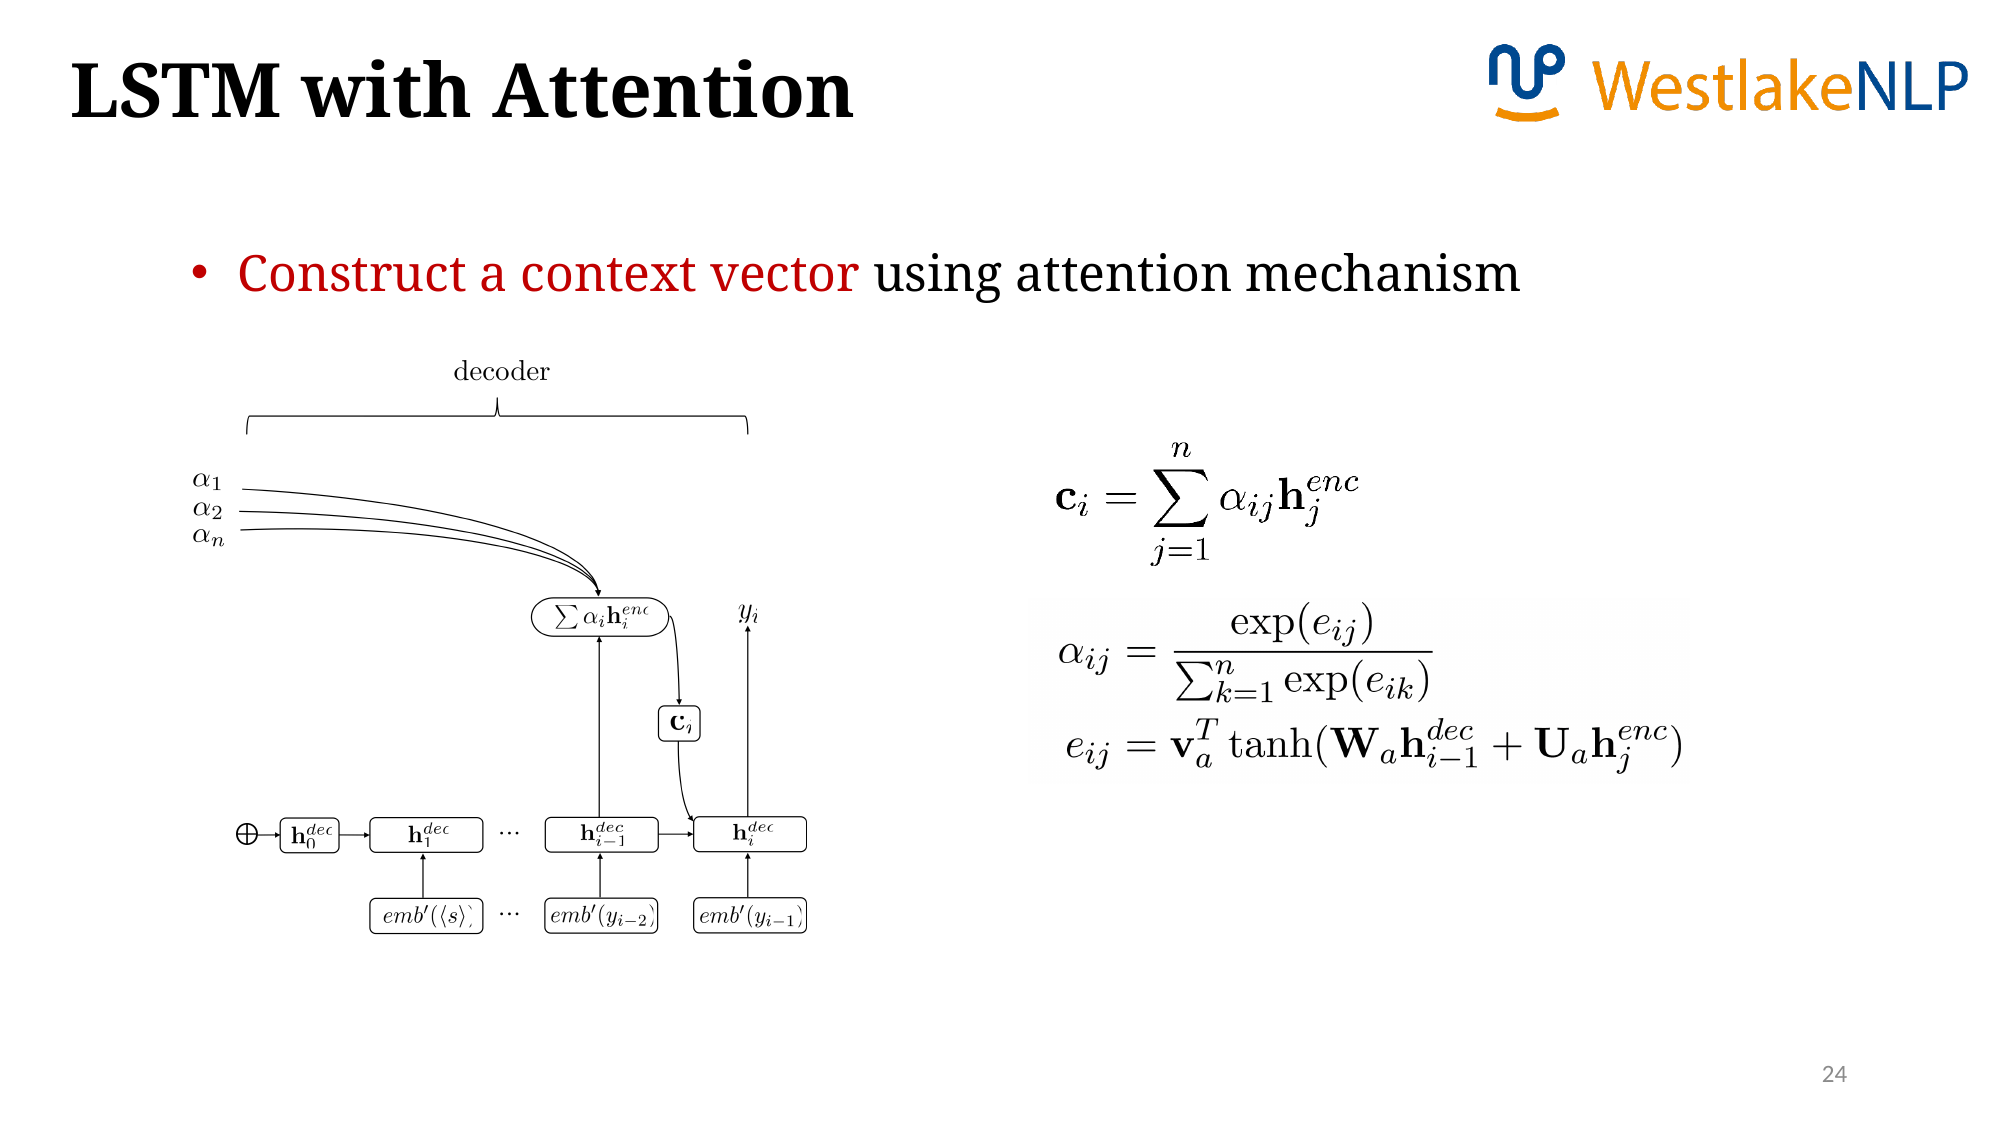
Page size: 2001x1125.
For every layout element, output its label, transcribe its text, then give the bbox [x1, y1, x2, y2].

picture [1459, 0, 2000, 170]
text_box Construct a context vector using attention mechanism [176, 234, 1639, 309]
picture [1028, 598, 1690, 784]
picture [193, 360, 807, 935]
picture [1041, 425, 1374, 577]
slide_number 24 [1412, 1042, 1863, 1103]
text_box LSTM with Attention [55, 35, 1262, 141]
